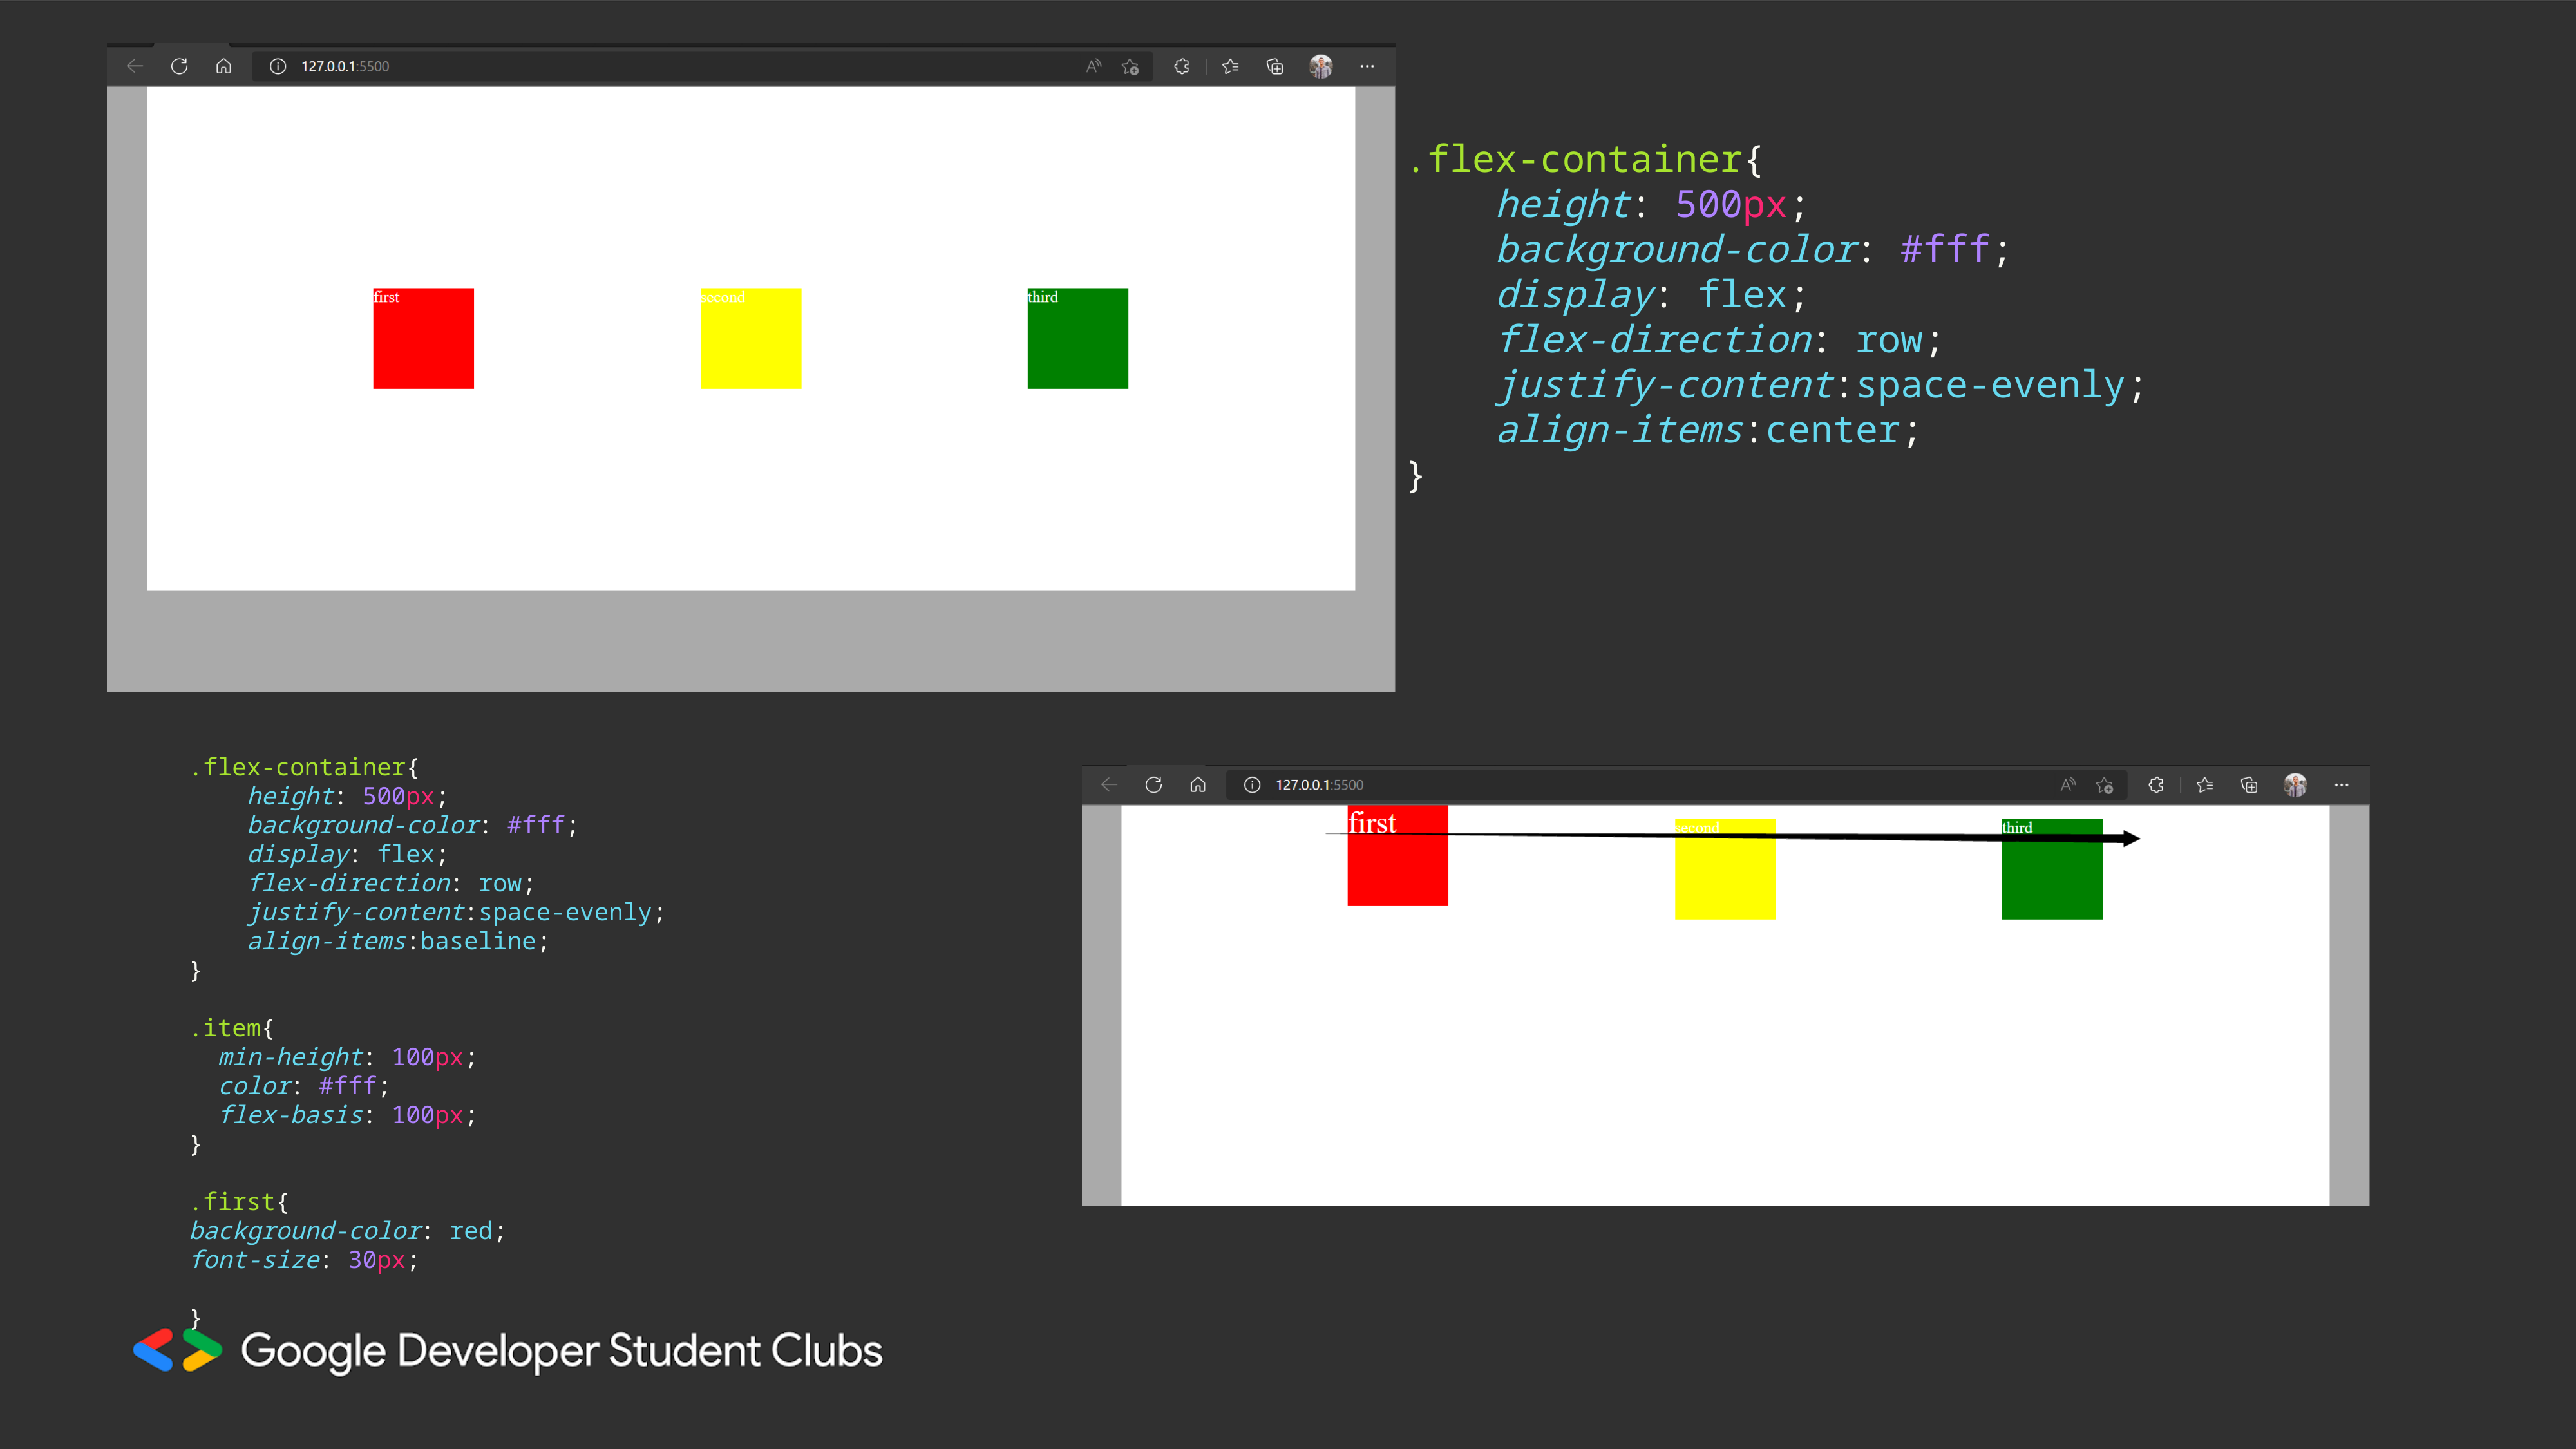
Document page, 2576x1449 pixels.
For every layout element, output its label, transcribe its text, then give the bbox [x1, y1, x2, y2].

text_box .flex-container{ height: 500px; background-color: #fff; display: flex; flex-direction: row; justify-content:space-evenly; align-items:center; } [1399, 130, 2303, 500]
text_box .flex-container{ height: 500px; background-color: #fff; display: flex; flex-direction: row; justify-content:space-evenly; align-items:baseline; } .item{ min-height: 100px; color: #fff; flex-basis: 100px; } .first{ background-color: red; font-size: 30px; } [179, 724, 908, 1336]
picture [0, 0, 2576, 1449]
